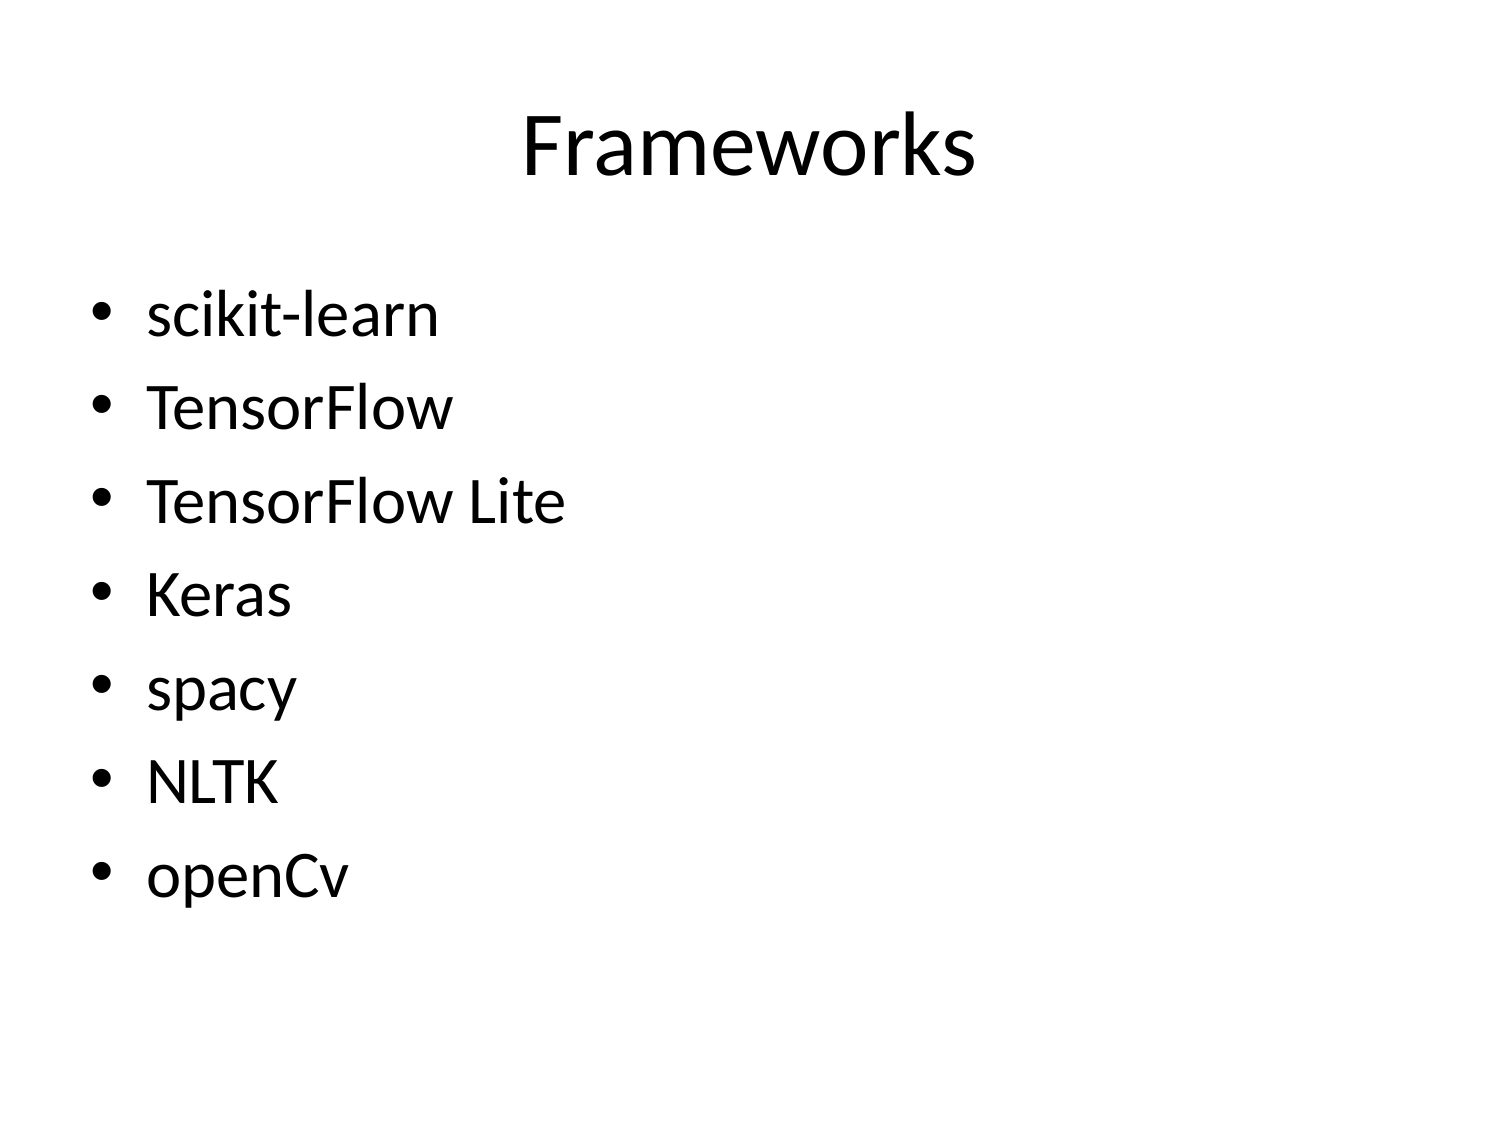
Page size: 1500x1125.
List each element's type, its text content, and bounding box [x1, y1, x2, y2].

text_box scikit-learn TensorFlow TensorFlow Lite Keras spacy NLTK openCv [74, 262, 1425, 1005]
text_box Frameworks [74, 45, 1425, 233]
